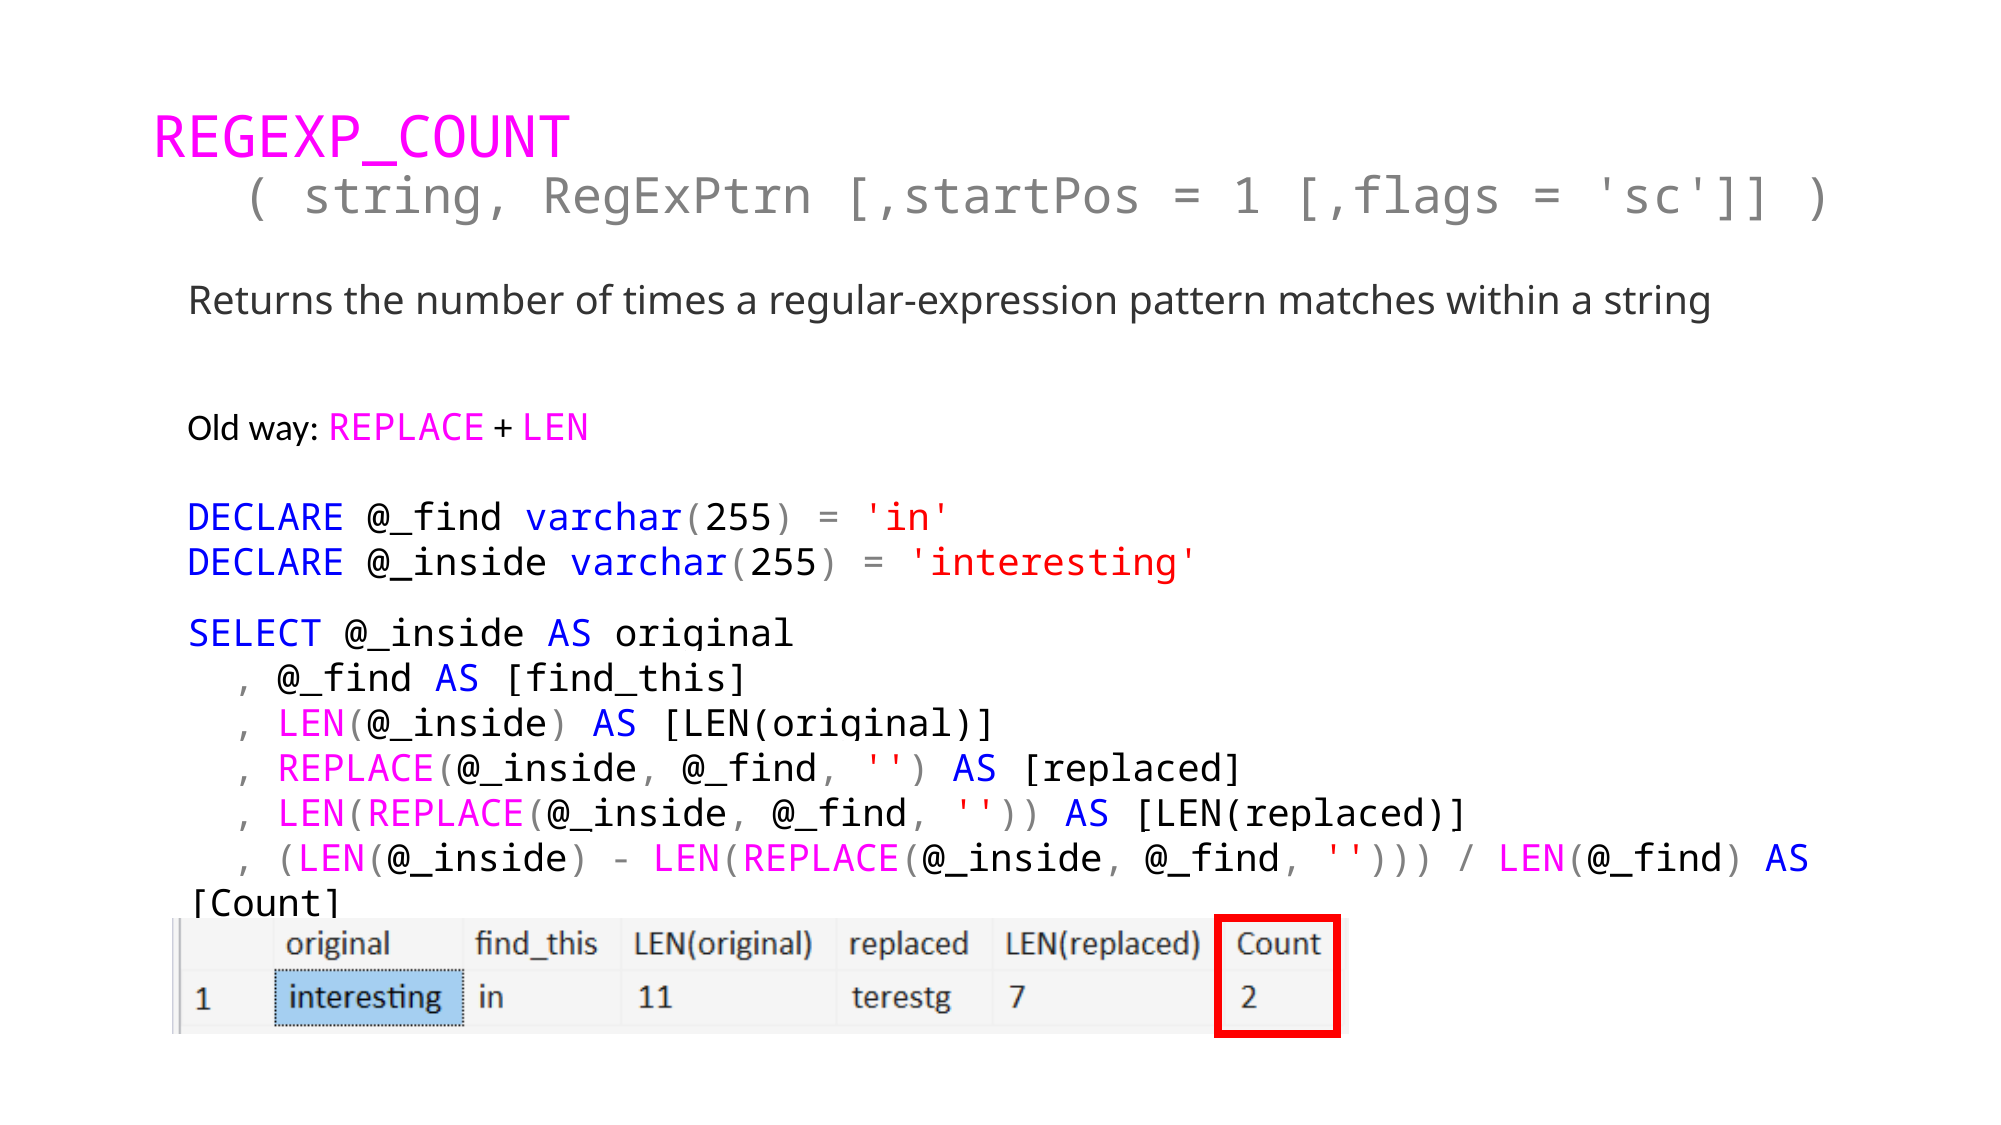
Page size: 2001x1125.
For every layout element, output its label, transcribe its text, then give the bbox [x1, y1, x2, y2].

title REGEXP_COUNT ( string, RegExPtrn [,startPos = 1 [,flags = 'sc']] ) [137, 78, 1863, 253]
picture [172, 918, 1349, 1035]
list Returns the number of times a regular-expression pattern matches within a string [172, 272, 1742, 334]
text_box Old way: REPLACE + LEN DECLARE @_find varchar(255) = 'in' DECLARE @_inside varchar(255) = 'interesting' SELECT @_inside AS original , @_find AS [find_this] , LEN(@_inside) AS [LEN(original)] , REPLACE(@_inside, @_find, '') AS [replaced] , LEN(REPLACE(@_inside, @_find, '')) AS [LEN(replaced)] , (LEN(@_inside) - LEN(REPLACE(@_inside, @_find, ''))) / LEN(@_find) AS [Count] [172, 395, 1956, 932]
